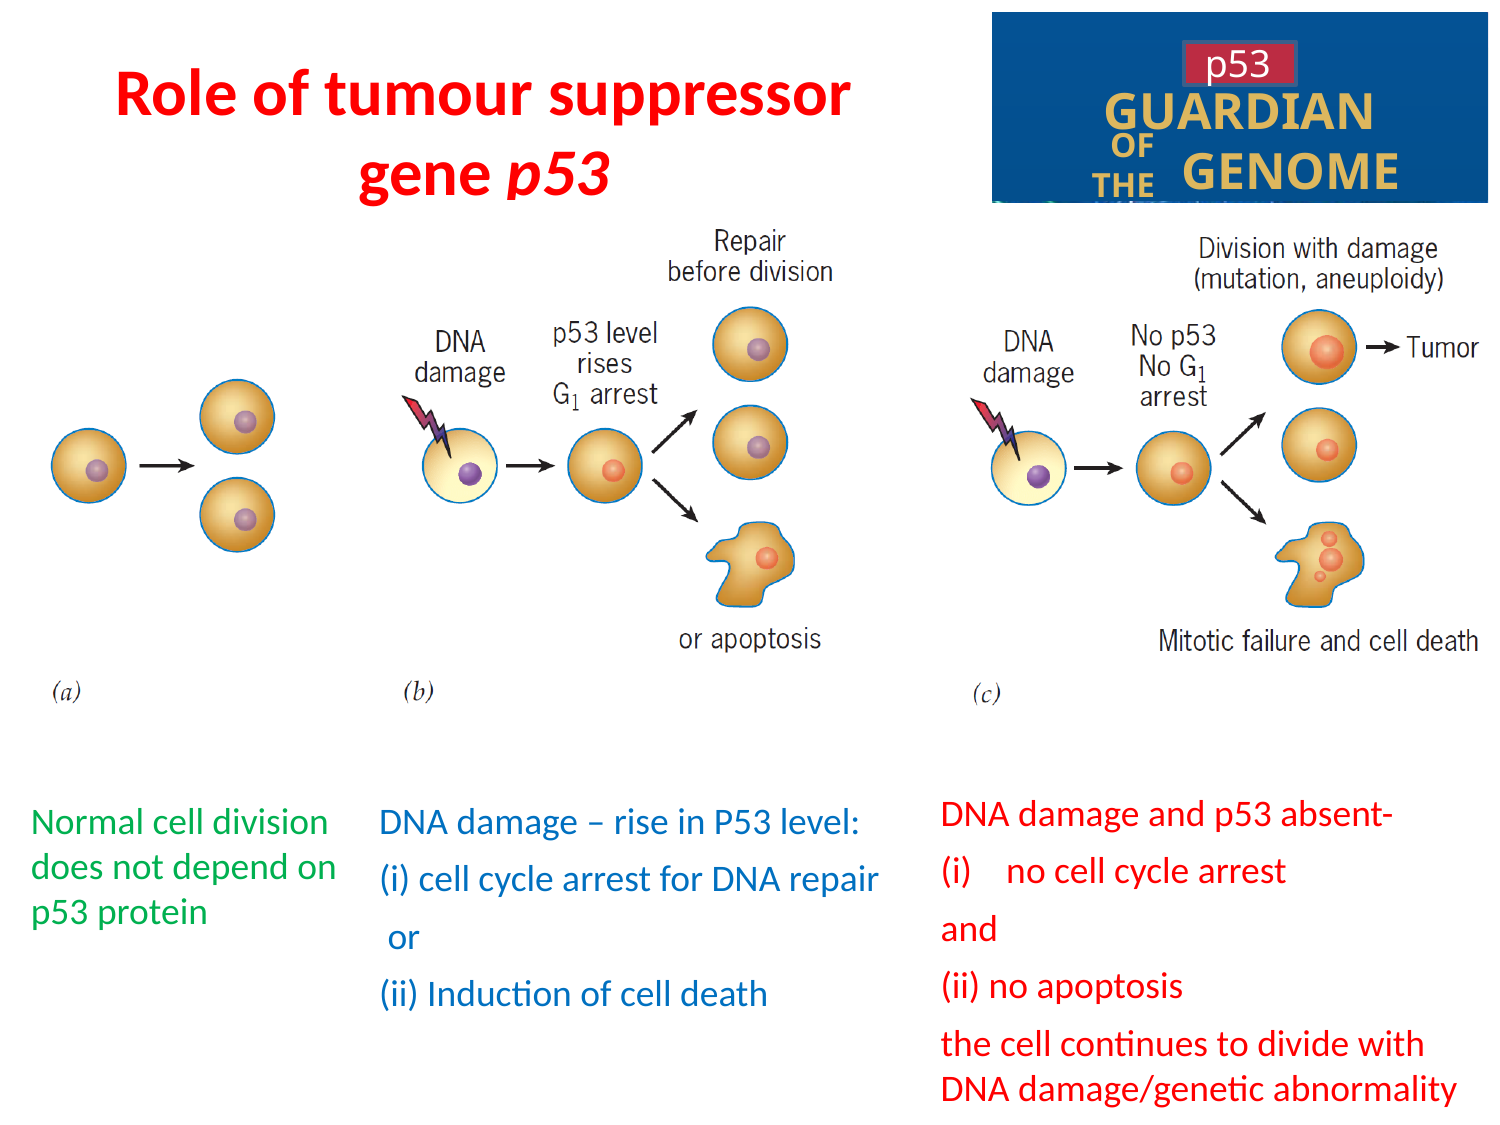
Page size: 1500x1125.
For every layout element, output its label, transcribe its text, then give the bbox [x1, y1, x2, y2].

picture [29, 200, 309, 714]
text_box DNA damage – rise in P53 level: (i) cell cycle arrest for DNA repair or (ii) Induction of cell death [364, 789, 925, 1022]
text_box Normal cell division does not depend on p53 protein [16, 789, 353, 939]
picture [957, 11, 1495, 717]
title Role of tumour suppressor gene p53 [39, 17, 929, 241]
text_box DNA damage and p53 absent- no cell cycle arrest and (ii) no apoptosis the cell continues to divide with DNA damage/genetic abnormality [925, 781, 1486, 1116]
picture [390, 200, 836, 714]
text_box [991, 12, 1488, 201]
